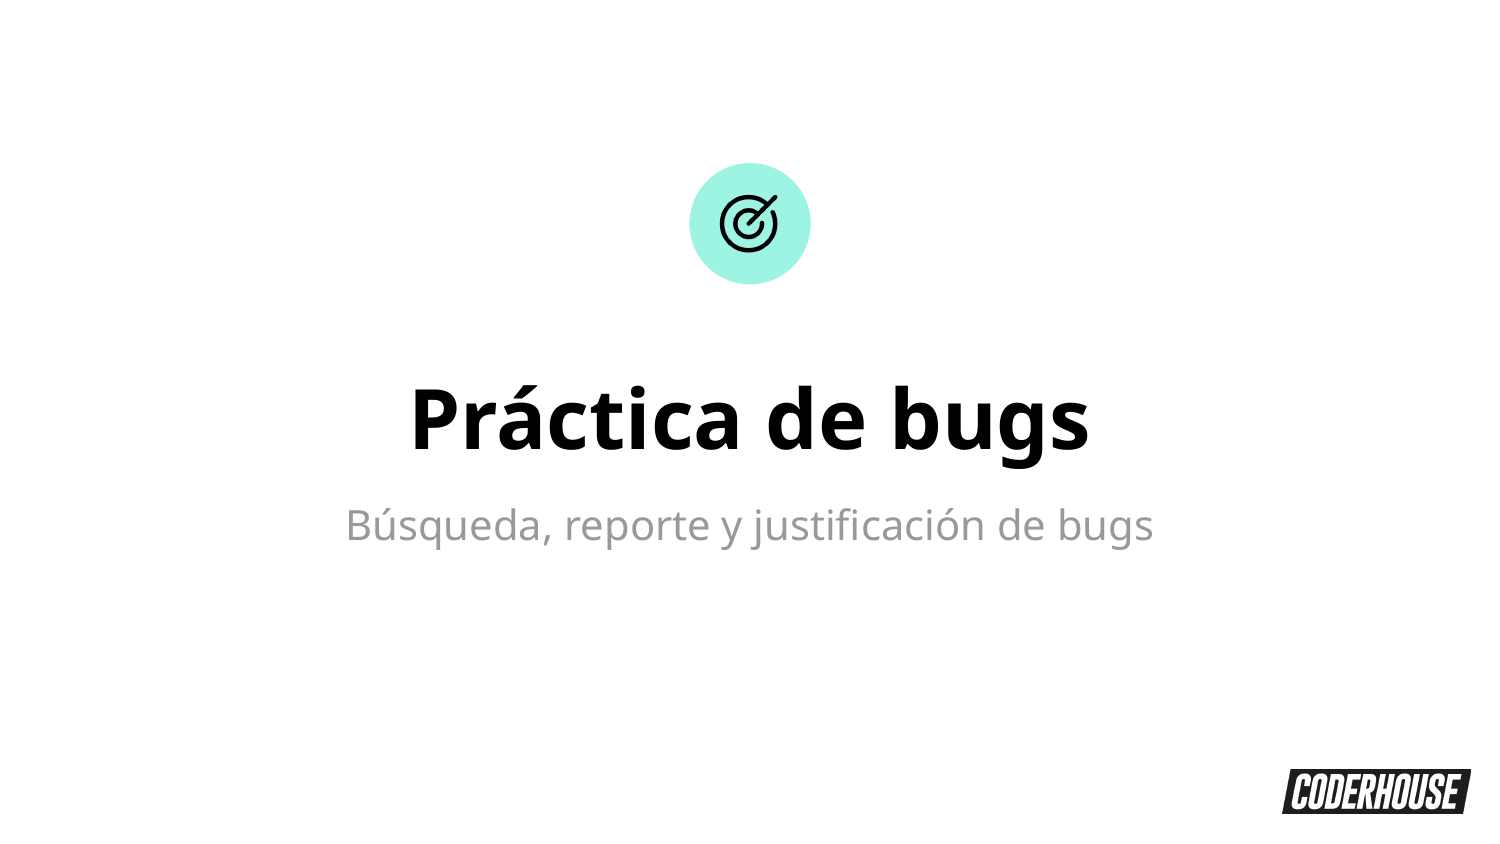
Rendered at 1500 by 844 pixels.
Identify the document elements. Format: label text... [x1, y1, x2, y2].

text_box Búsqueda, reporte y justificación de bugs [161, 483, 1339, 614]
picture [1281, 769, 1471, 814]
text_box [689, 162, 811, 285]
text_box Práctica de bugs [239, 362, 1261, 483]
